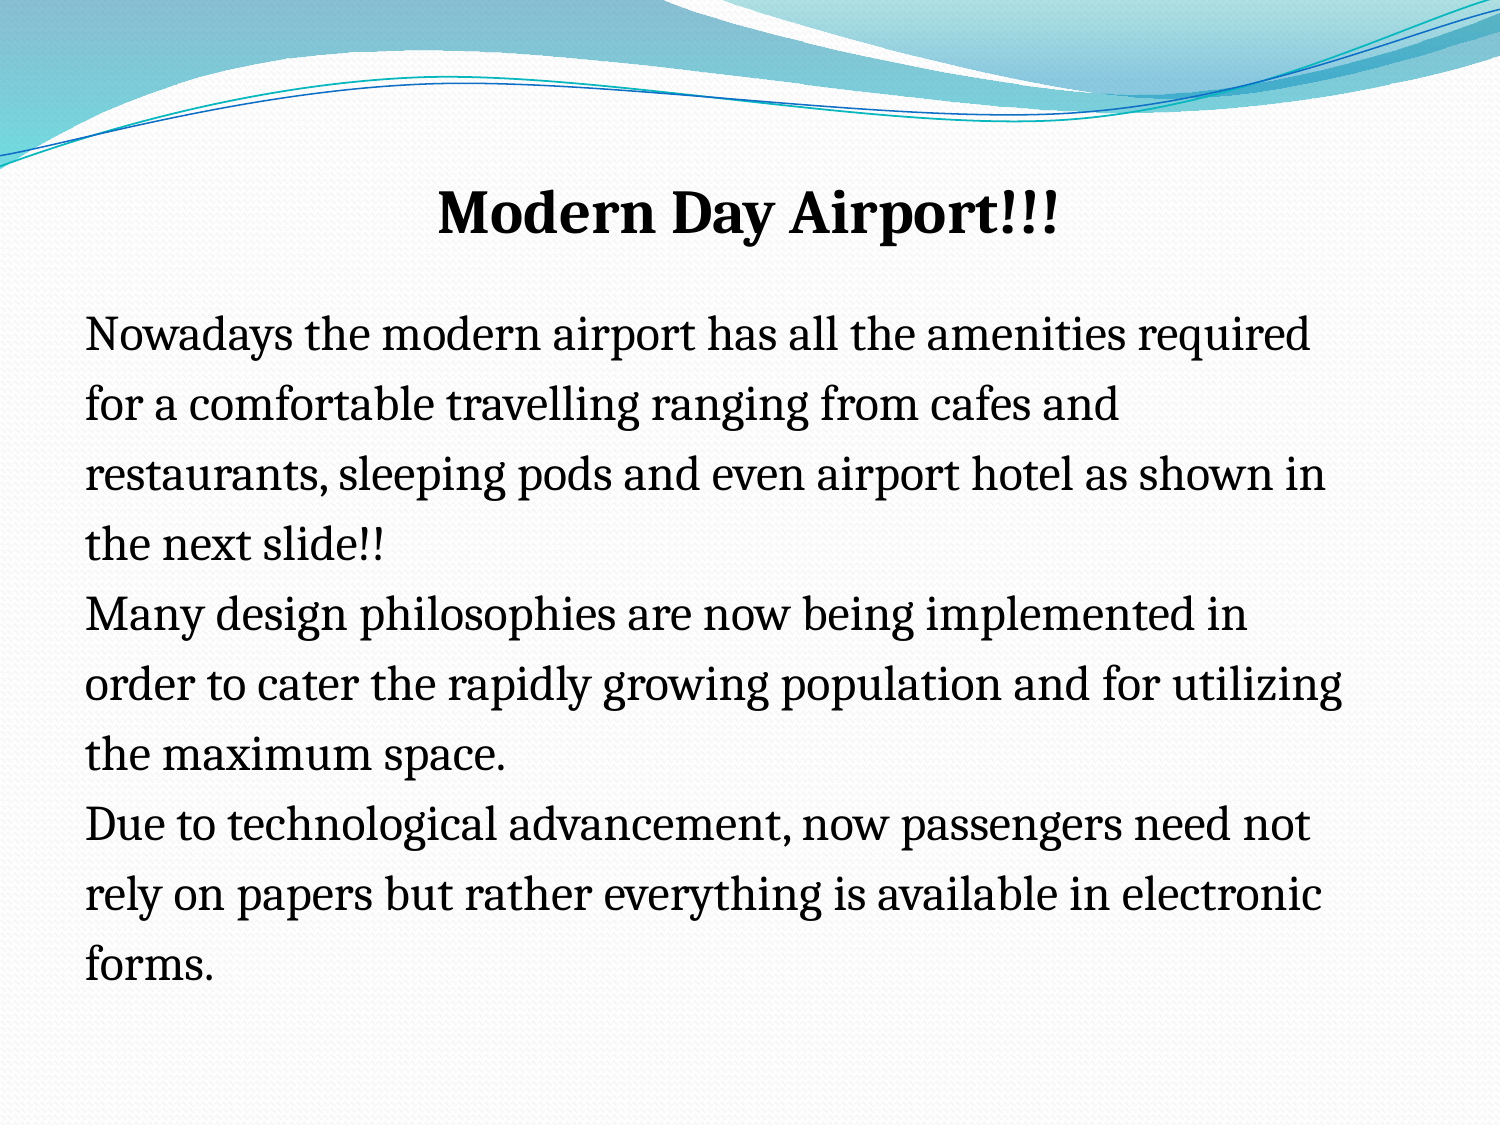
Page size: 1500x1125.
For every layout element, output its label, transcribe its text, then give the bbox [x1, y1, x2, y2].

title Modern Day Airport!!! [75, 115, 1425, 247]
list Nowadays the modern airport has all the amenities required for a comfortable travelling ranging from cafes and restaurants, sleeping pods and even airport hotel as shown in the next slide!! Many design philosophies are now being implemented in order to cater the rapidly growing population and for utilizing the maximum space. Due to technological advancement, now passengers need not rely on papers but rather everything is available in electronic forms. [70, 292, 1421, 1041]
